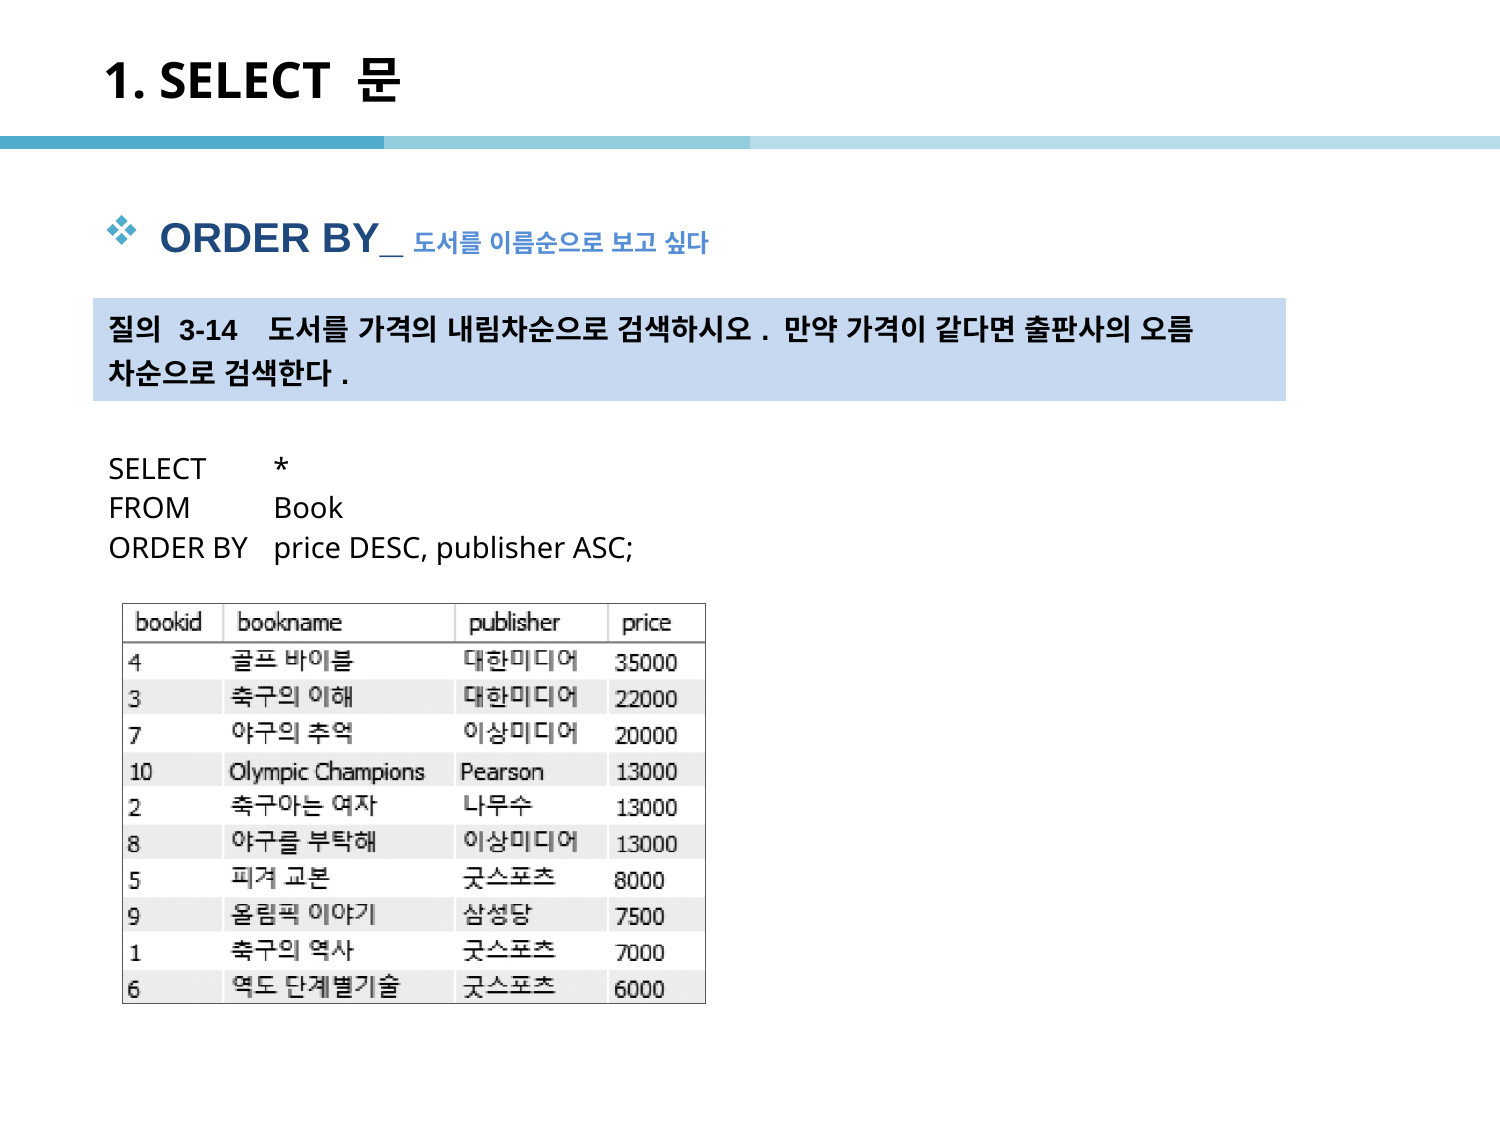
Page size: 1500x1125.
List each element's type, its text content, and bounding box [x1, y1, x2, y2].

table_header 질의 3-14 도서를 가격의 내림차순으로 검색하시오. 만약 가격이 같다면 출판사의 오름 차순으로 검색한다. [93, 298, 1286, 401]
table_cell SELECT * FROM Book ORDER BY price DESC, publisher ASC; [93, 401, 1286, 575]
text_box ORDER BY_도서를 이름순으로 보고 싶다 [88, 178, 1412, 278]
title 1. SELECT 문 [88, 32, 1330, 124]
picture [111, 597, 714, 1012]
